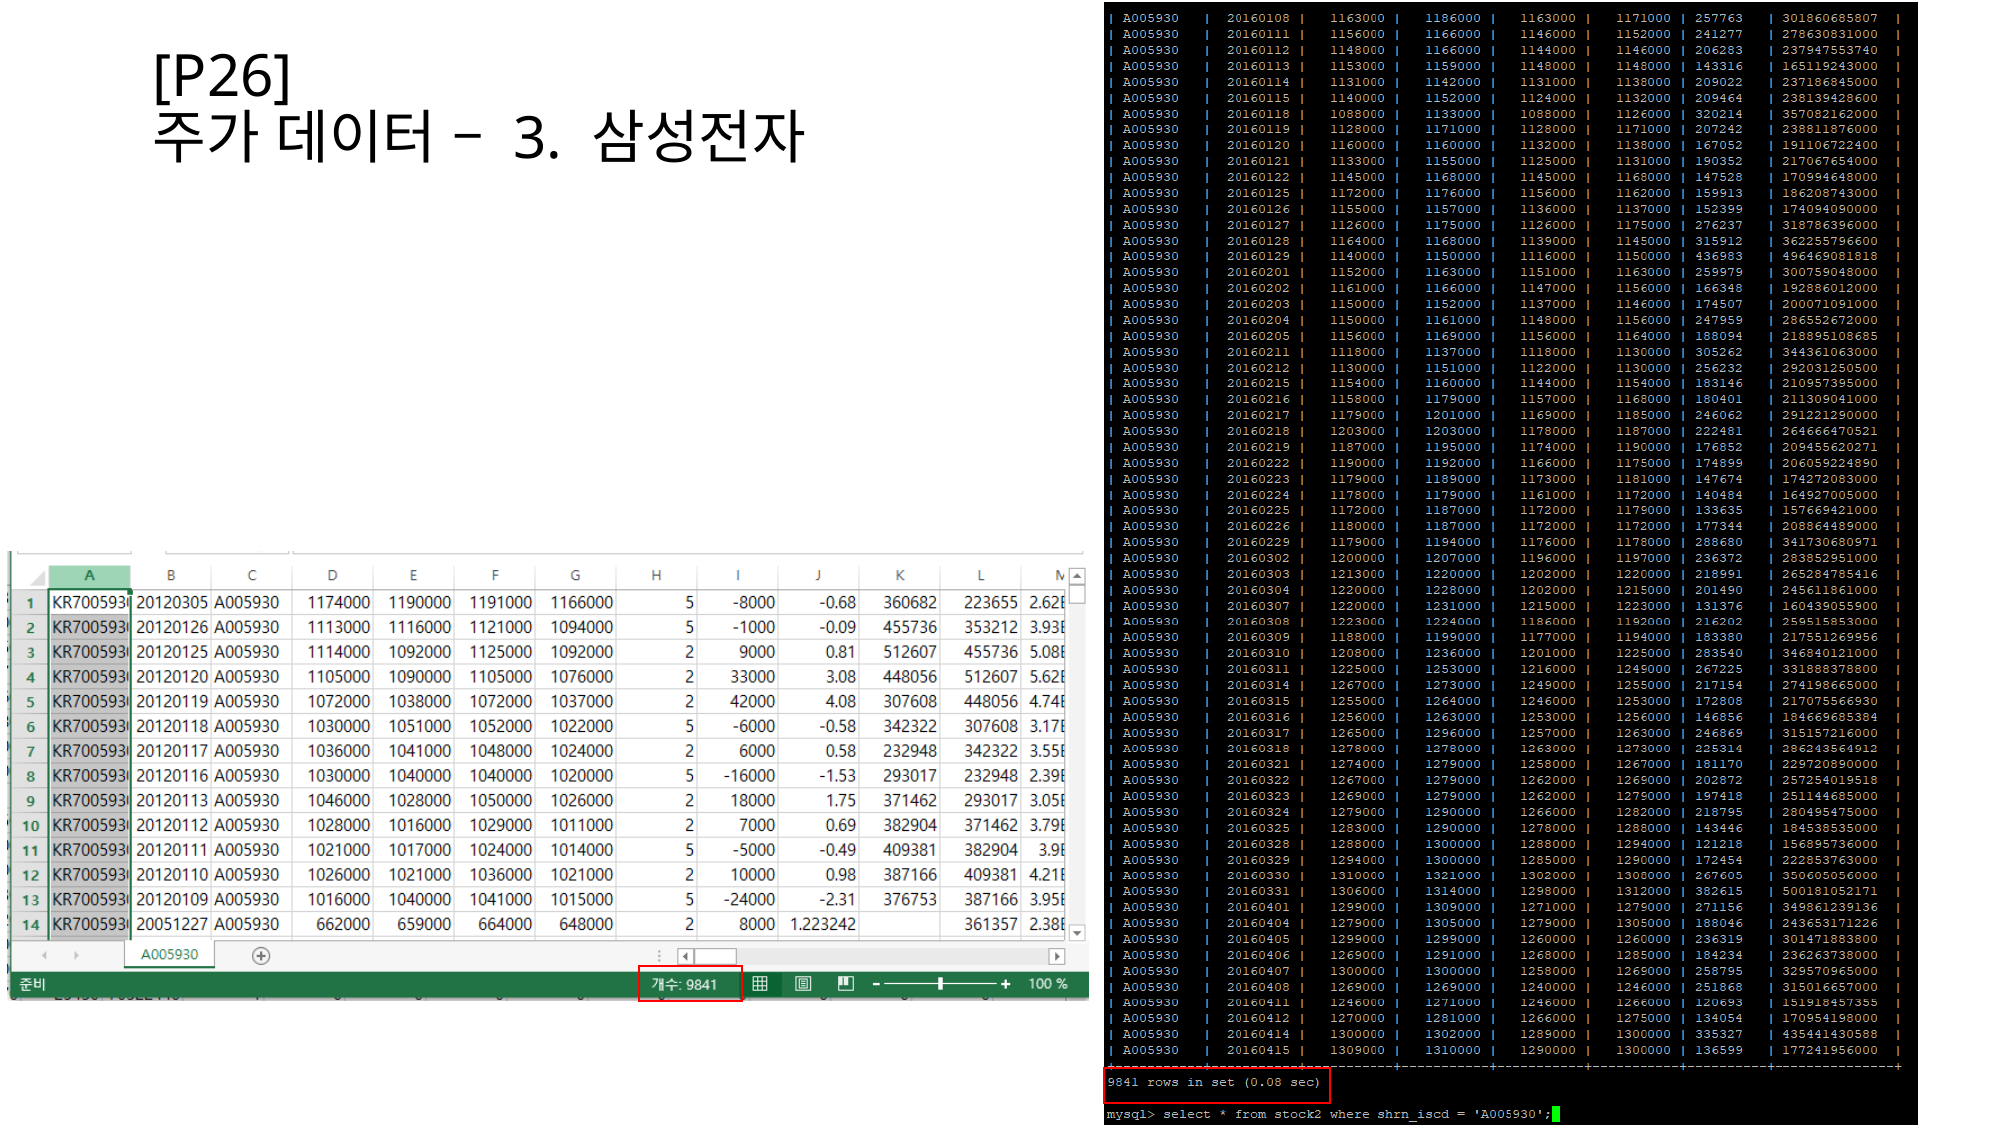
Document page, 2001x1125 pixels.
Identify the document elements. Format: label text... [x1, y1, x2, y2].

picture [7, 551, 1089, 1001]
picture [1104, 0, 1918, 1125]
text_box [P26] 주가 데이터 – 3. 삼성전자 [137, 0, 1104, 218]
